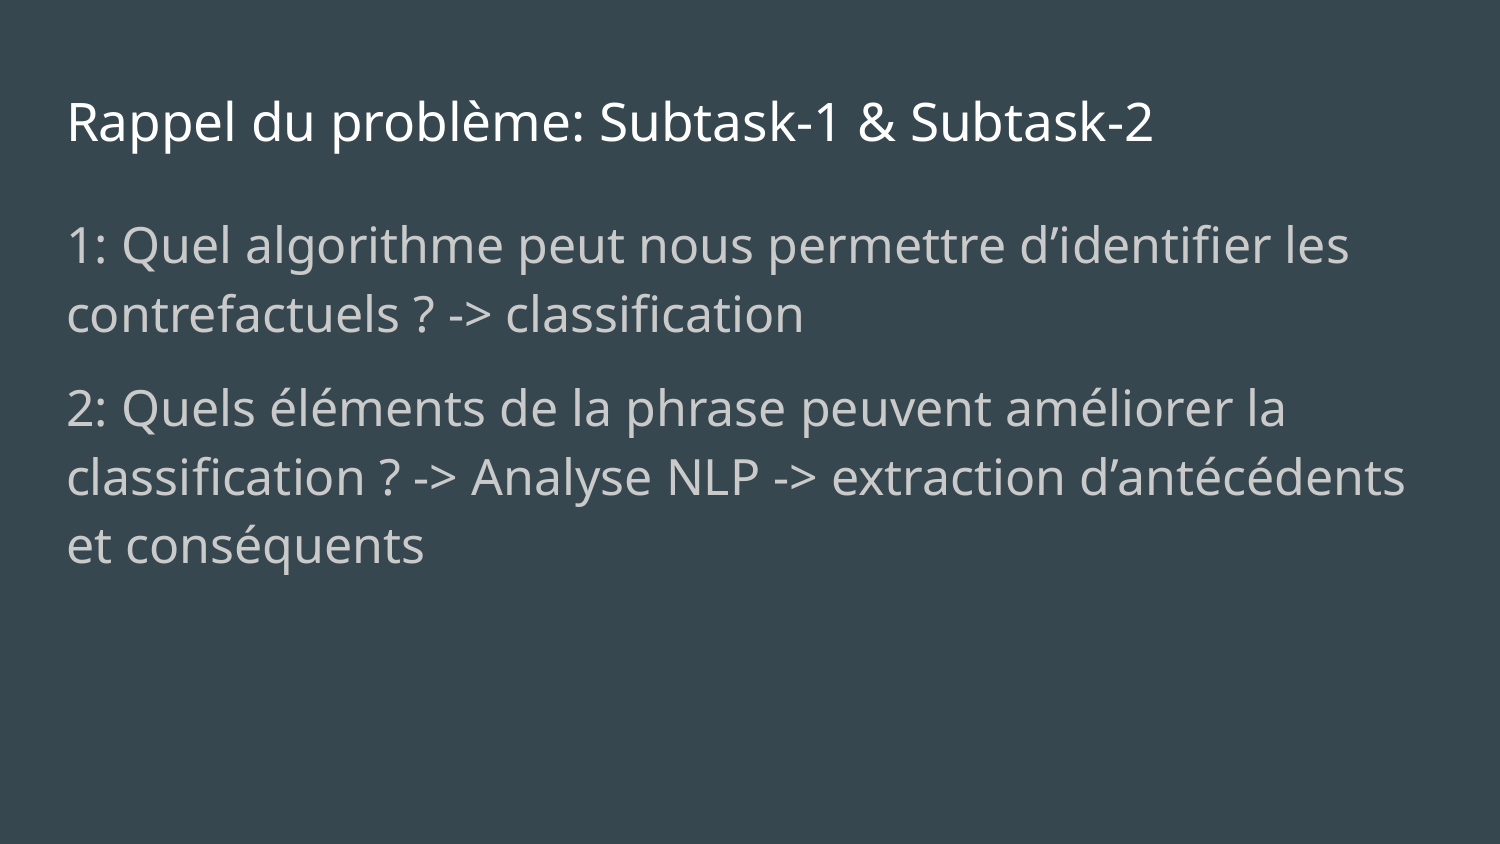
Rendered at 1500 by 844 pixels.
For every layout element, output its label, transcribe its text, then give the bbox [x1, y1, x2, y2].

title Rappel du problème: Subtask-1 & Subtask-2 [51, 72, 1449, 167]
list 1: Quel algorithme peut nous permettre d’identifier les contrefactuels ? -> classification 2: Quels éléments de la phrase peuvent améliorer la classification ? -> Analyse NLP -> extraction d’antécédents et conséquents [51, 189, 1449, 750]
